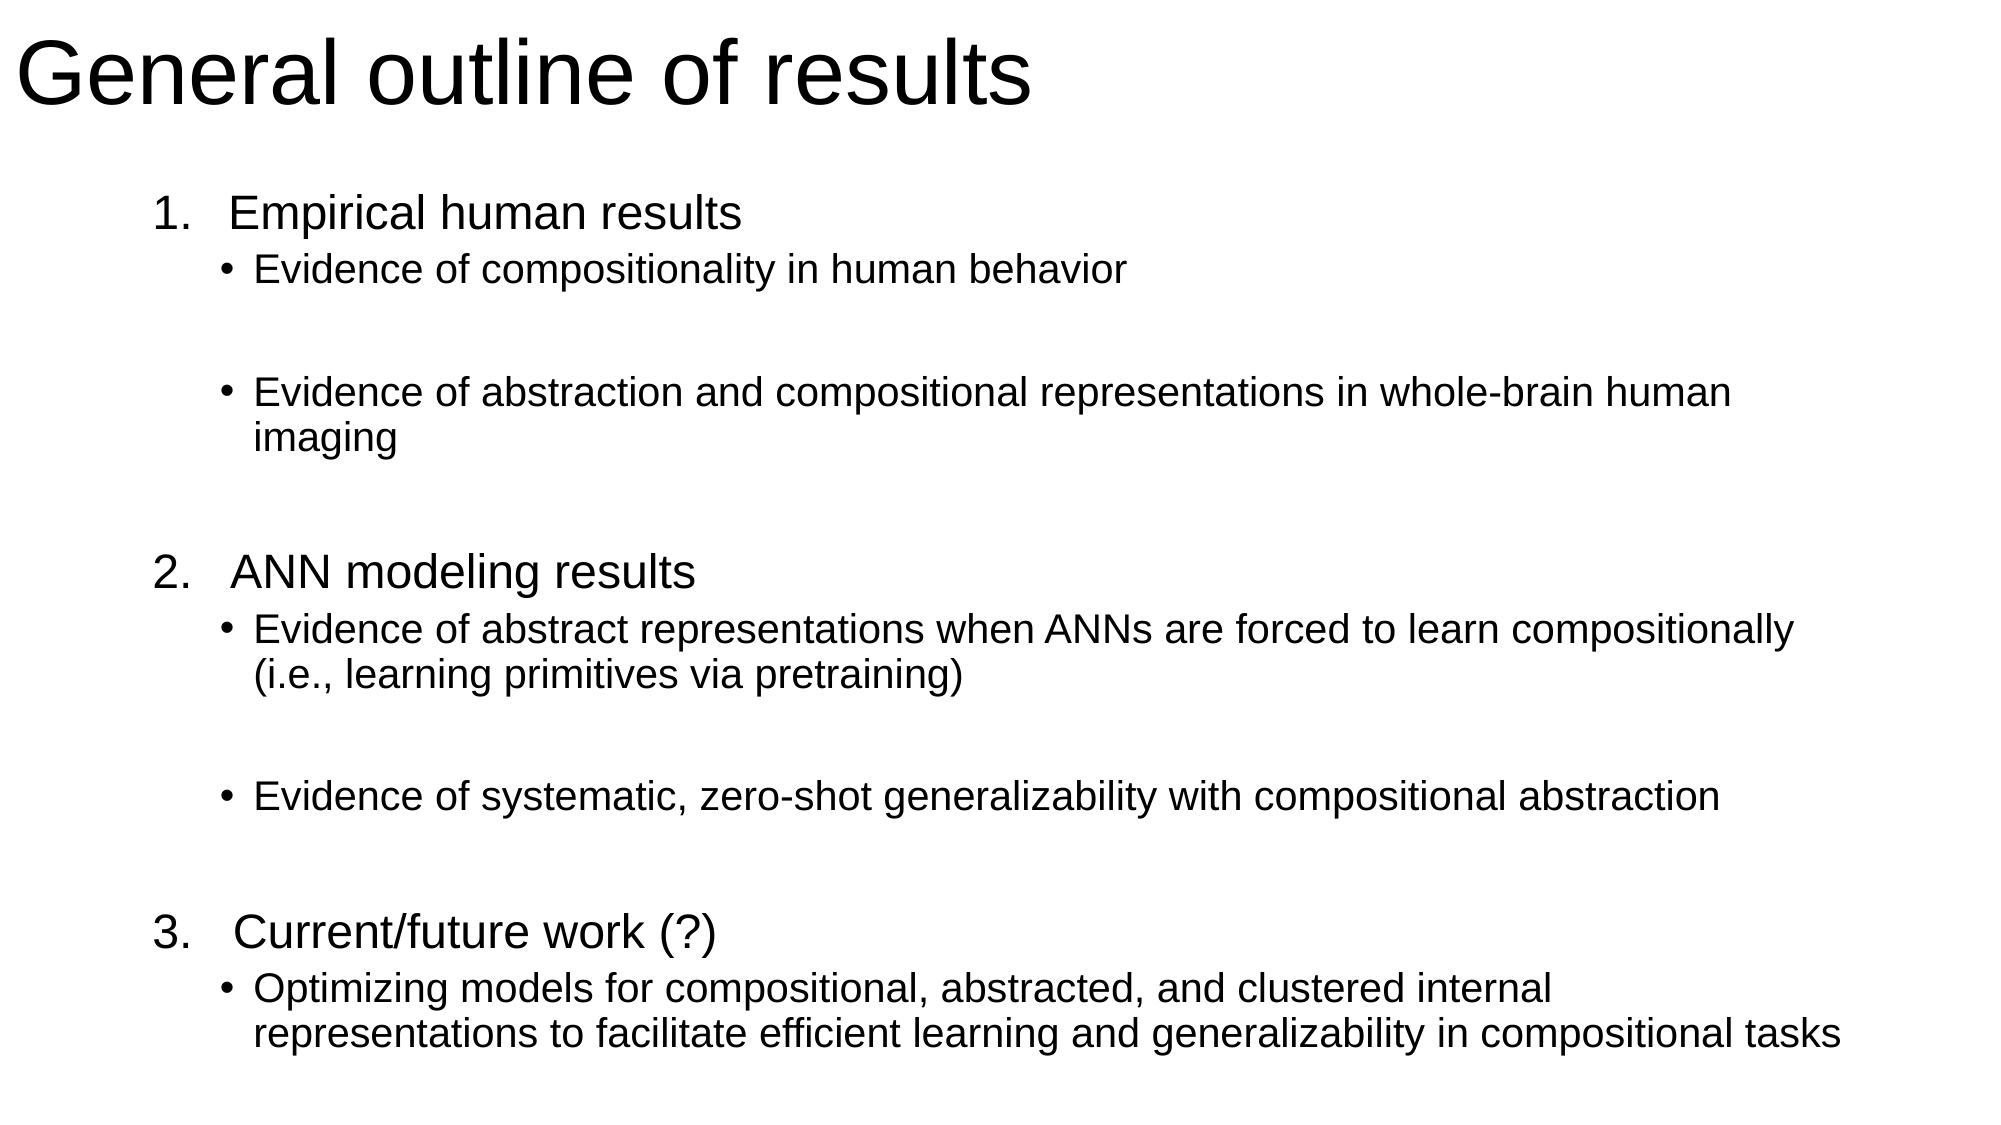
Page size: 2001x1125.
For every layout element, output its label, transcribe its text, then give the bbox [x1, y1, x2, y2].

title General outline of results [0, 0, 2000, 150]
list Empirical human results Evidence of compositionality in human behavior Evidence of abstraction and compositional representations in whole-brain human imaging 2. ANN modeling results Evidence of abstract representations when ANNs are forced to learn compositionally (i.e., learning primitives via pretraining) Evidence of systematic, zero-shot generalizability with compositional abstraction 3. Current/future work (?) Optimizing models for compositional, abstracted, and clustered internal representations to facilitate efficient learning and generalizability in compositional tasks [137, 179, 1863, 1099]
